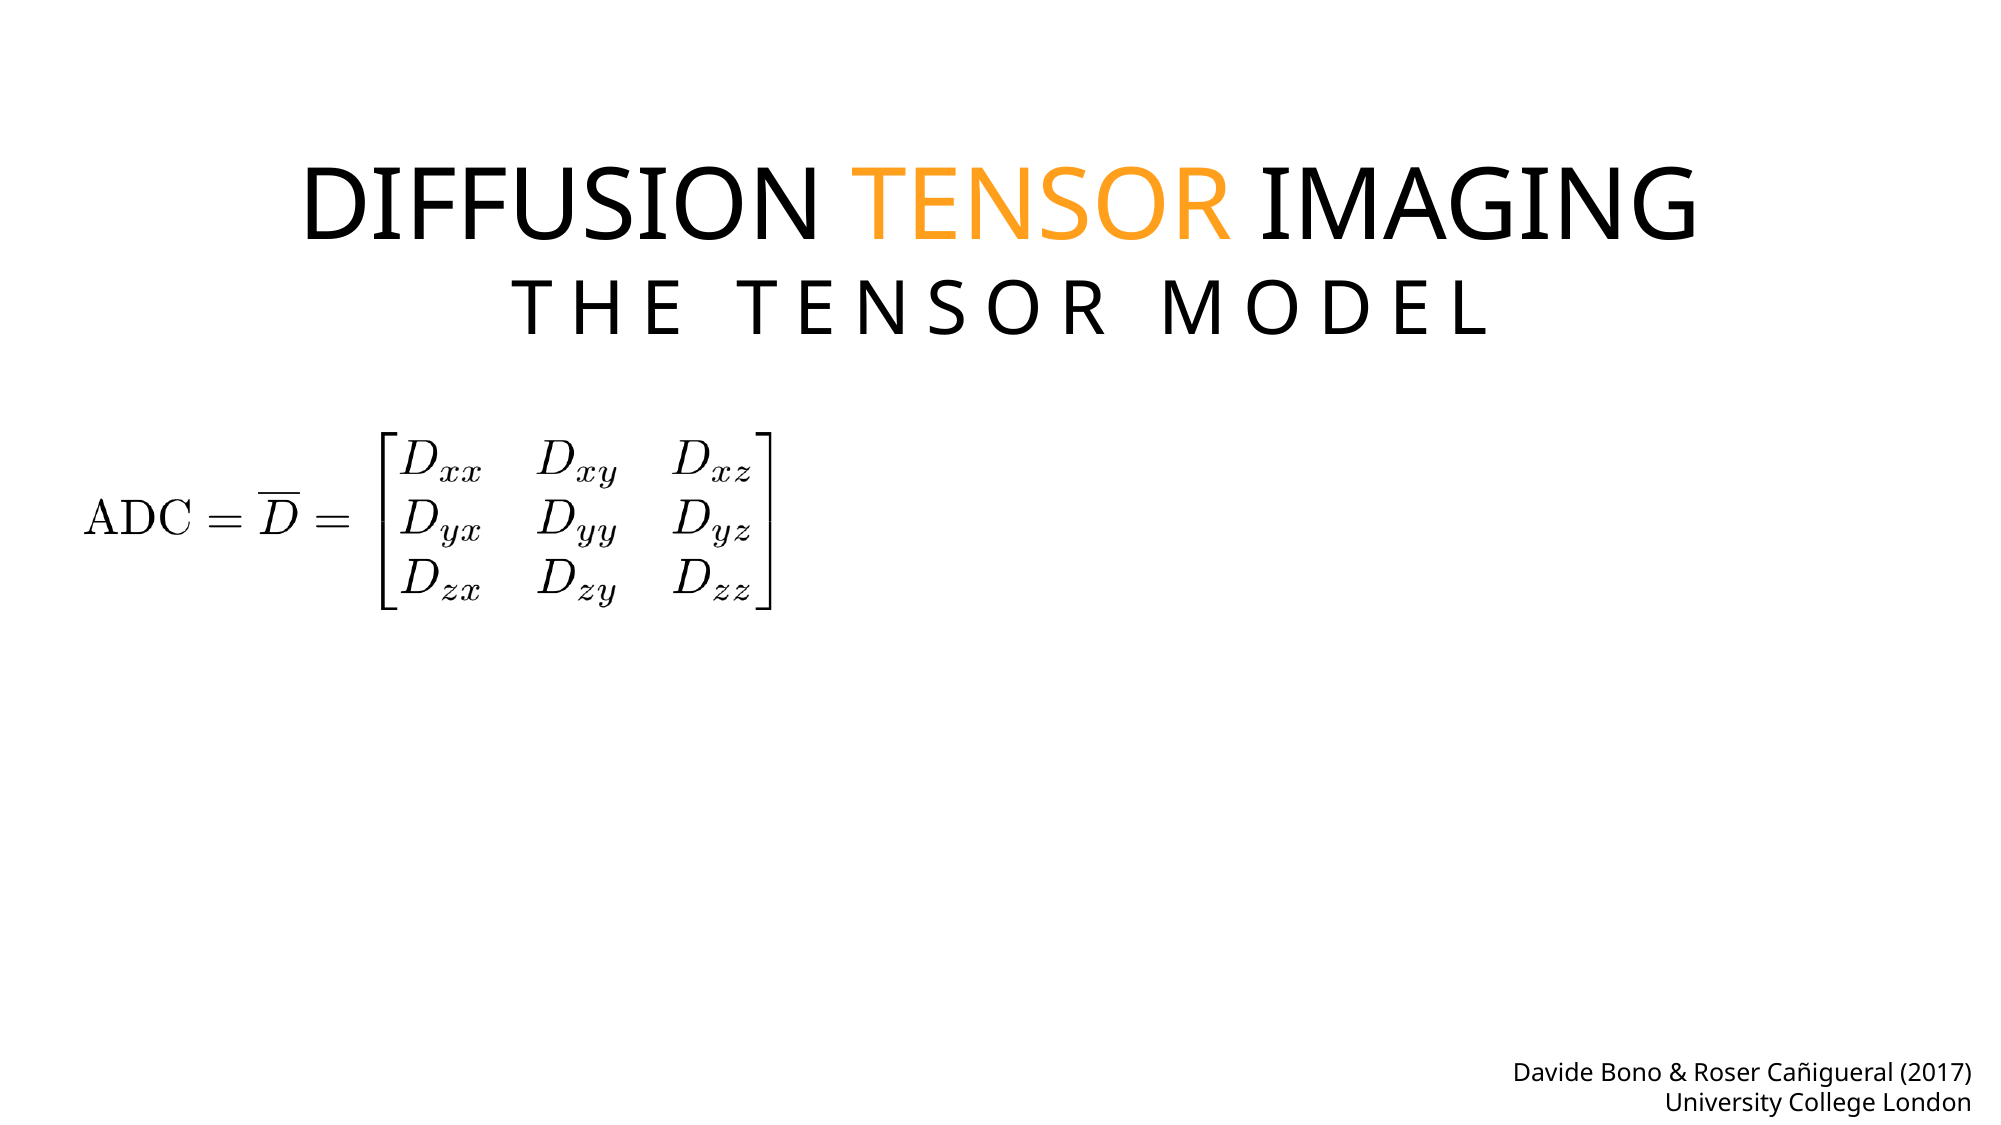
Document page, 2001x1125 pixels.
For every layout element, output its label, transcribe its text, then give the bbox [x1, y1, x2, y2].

text_box DIFFUSION TENSOR IMAGING THE TENSOR MODEL [283, 131, 1717, 357]
text_box Davide Bono & Roser Cañigueral (2017) University College London [1498, 1048, 1988, 1124]
picture [84, 432, 772, 610]
